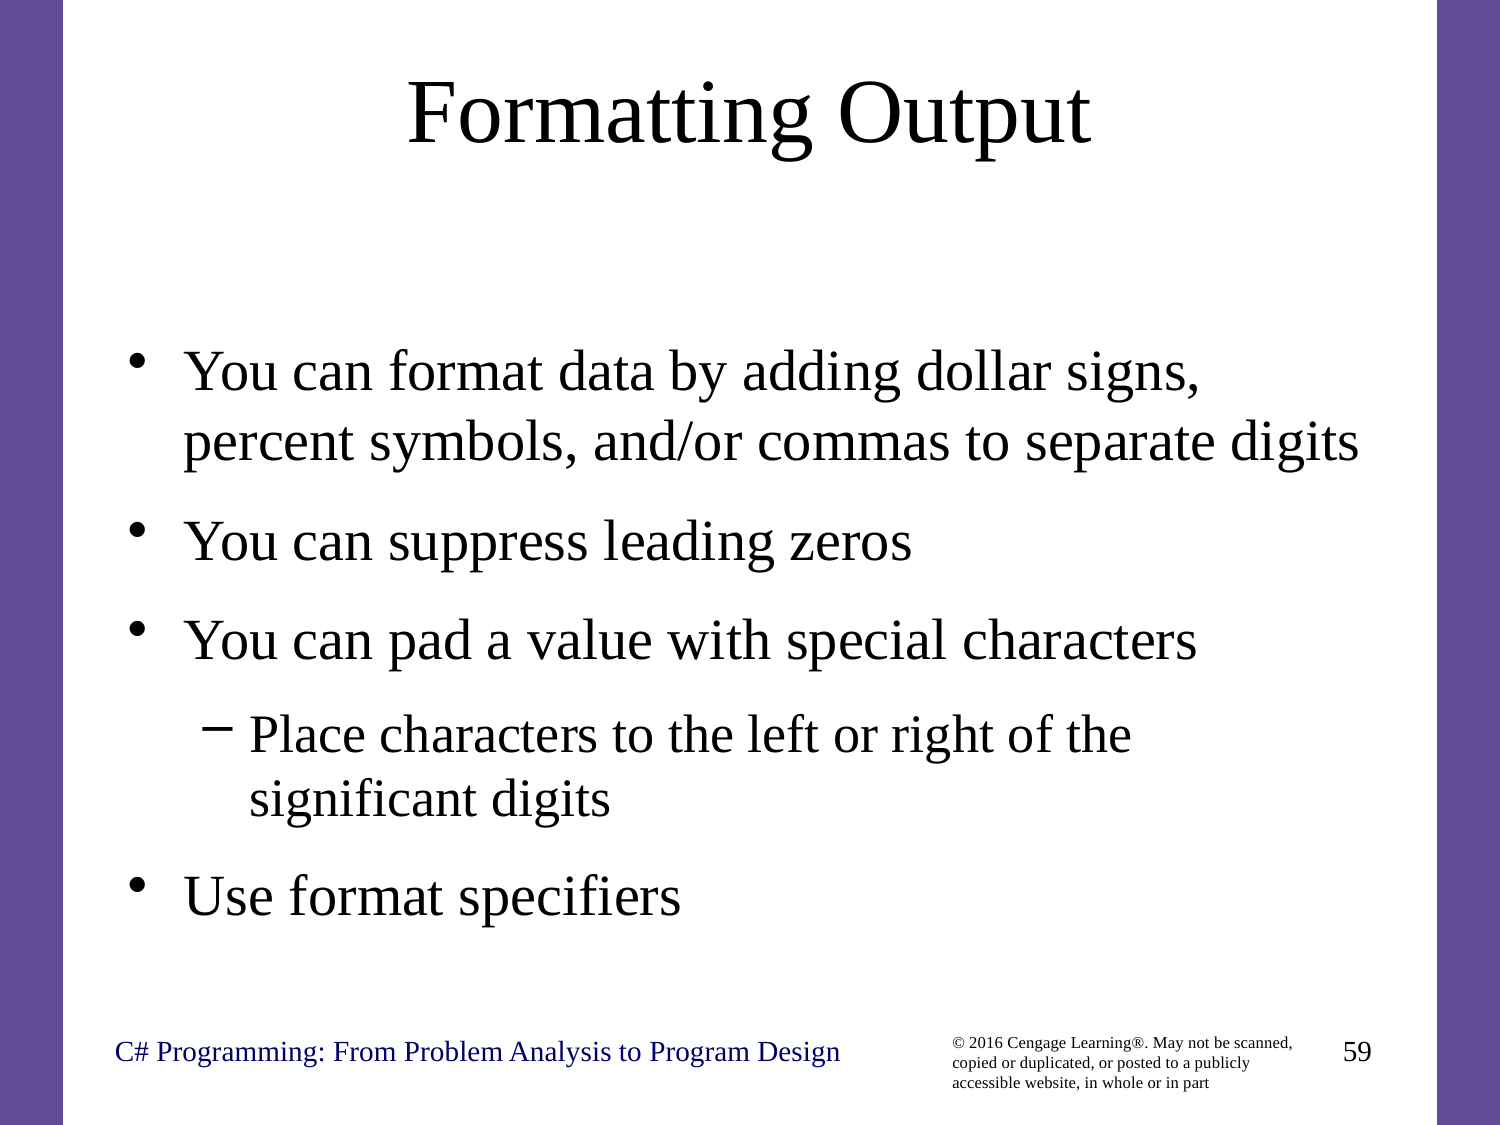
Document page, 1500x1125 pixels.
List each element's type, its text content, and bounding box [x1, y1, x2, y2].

list You can format data by adding dollar signs, percent symbols, and/or commas to separate digits You can suppress leading zeros You can pad a value with special characters Place characters to the left or right of the significant digits Use format specifiers [112, 324, 1388, 1000]
title Formatting Output [112, 24, 1388, 188]
picture [1437, 0, 1500, 1125]
slide_number 59 [1074, 1024, 1388, 1101]
footer C# Programming: From Problem Analysis to Program Design [99, 1024, 988, 1101]
picture [0, 0, 63, 1125]
